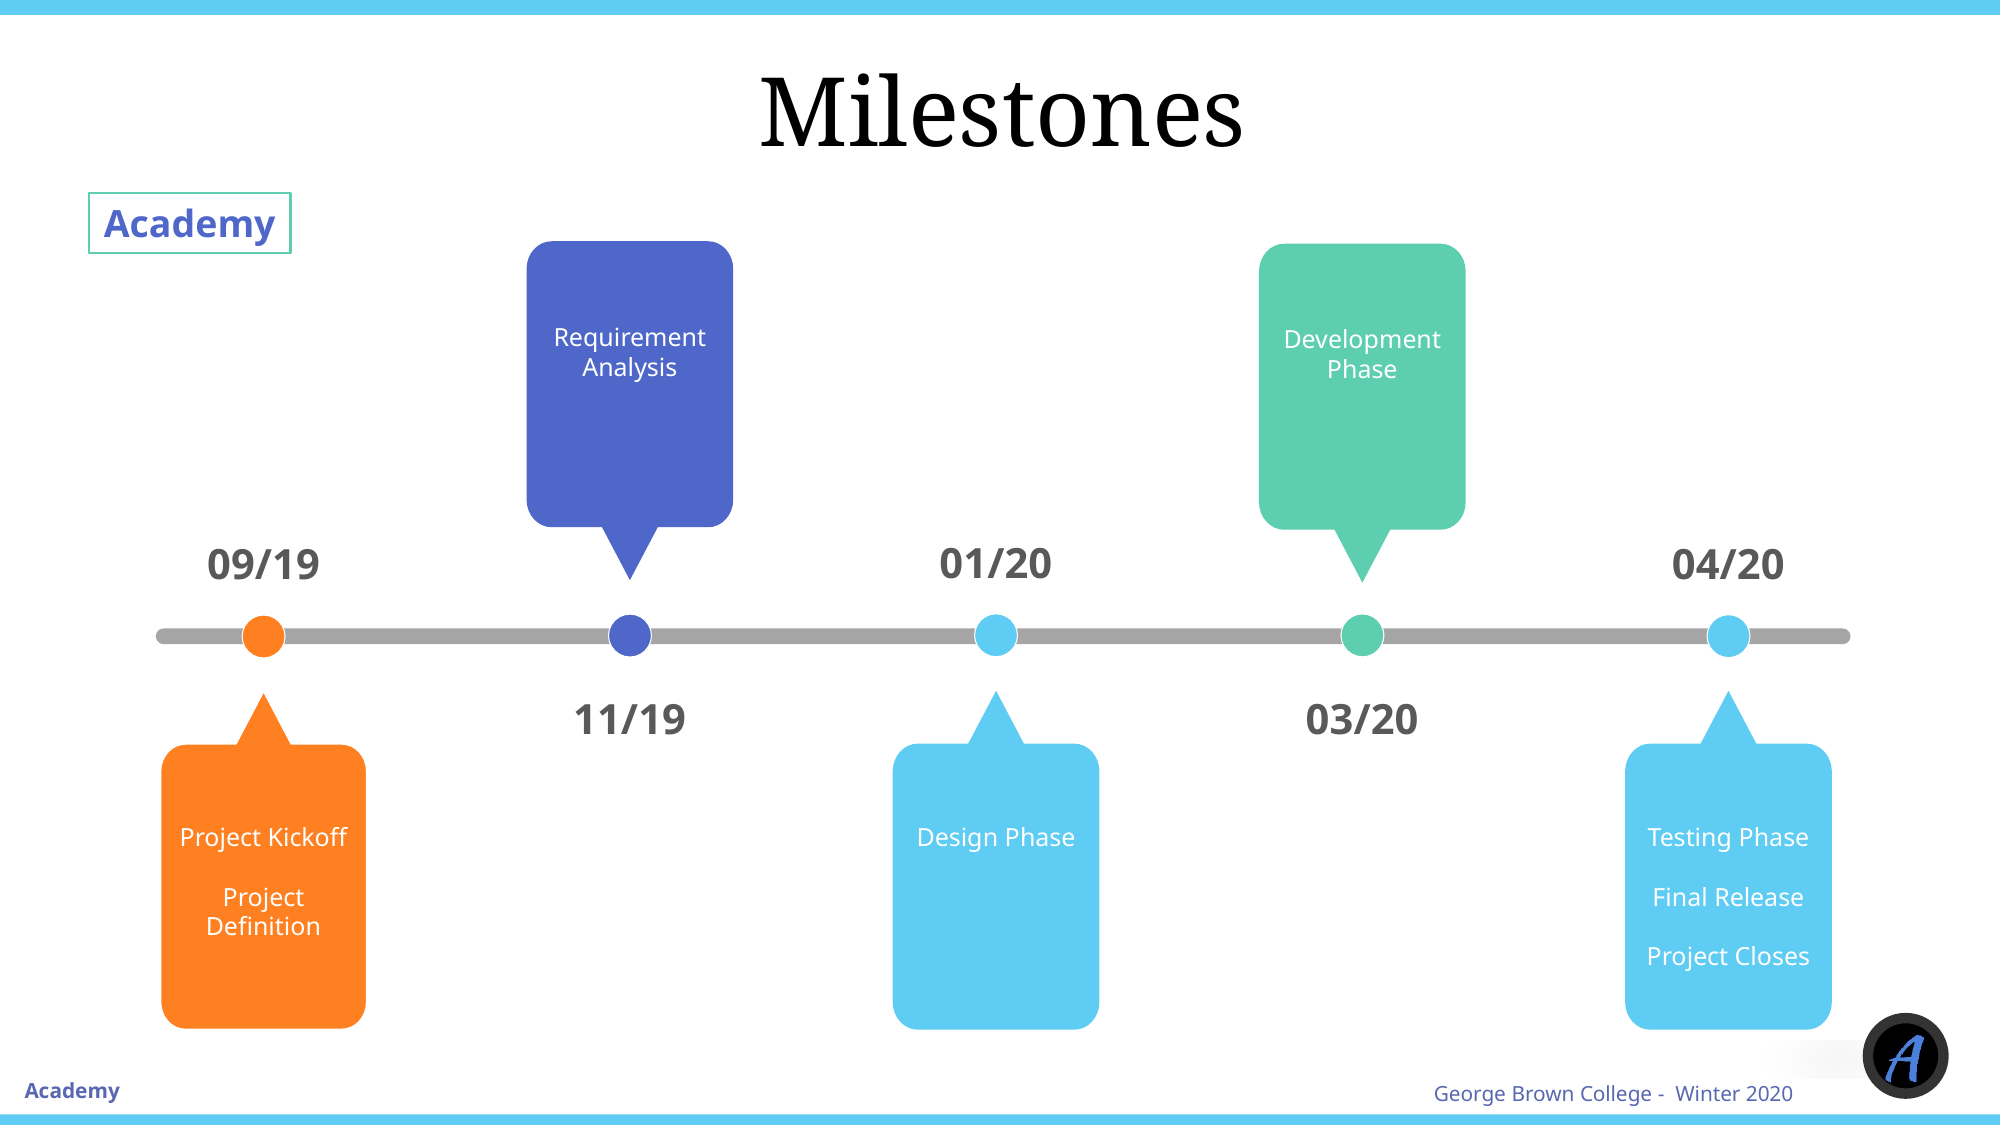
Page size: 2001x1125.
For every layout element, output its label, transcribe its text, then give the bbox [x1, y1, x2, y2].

text_box [607, 613, 653, 659]
text_box 03/20 [1258, 685, 1466, 751]
text_box [285, 627, 609, 646]
text_box George Brown College - Winter 2020 [999, 1073, 1808, 1114]
text_box 04/20 [1625, 530, 1832, 596]
text_box Testing Phase Final Release Project Closes [1625, 813, 1832, 979]
text_box [1257, 242, 1467, 584]
text_box [159, 689, 369, 1031]
list Milestones [53, 55, 1952, 175]
text_box [891, 689, 1101, 1031]
text_box [1749, 627, 1852, 646]
text_box [973, 612, 1019, 658]
text_box [651, 627, 975, 646]
text_box [241, 614, 287, 660]
text_box [1339, 612, 1385, 658]
text_box 09/19 [160, 530, 367, 596]
text_box Design Phase [892, 813, 1100, 859]
text_box 01/20 [892, 529, 1100, 595]
text_box [525, 240, 735, 582]
picture [1869, 1019, 1943, 1093]
text_box Project Kickoff Project Definition [160, 813, 367, 979]
text_box [1706, 613, 1752, 659]
text_box Academy [88, 192, 292, 254]
text_box Academy [9, 1070, 757, 1110]
text_box 11/19 [526, 685, 734, 751]
text_box [1017, 627, 1342, 646]
text_box [1624, 689, 1833, 1031]
text_box Development Phase [1258, 316, 1466, 391]
text_box [154, 627, 242, 646]
text_box [1383, 627, 1708, 646]
text_box Requirement Analysis [526, 313, 734, 389]
